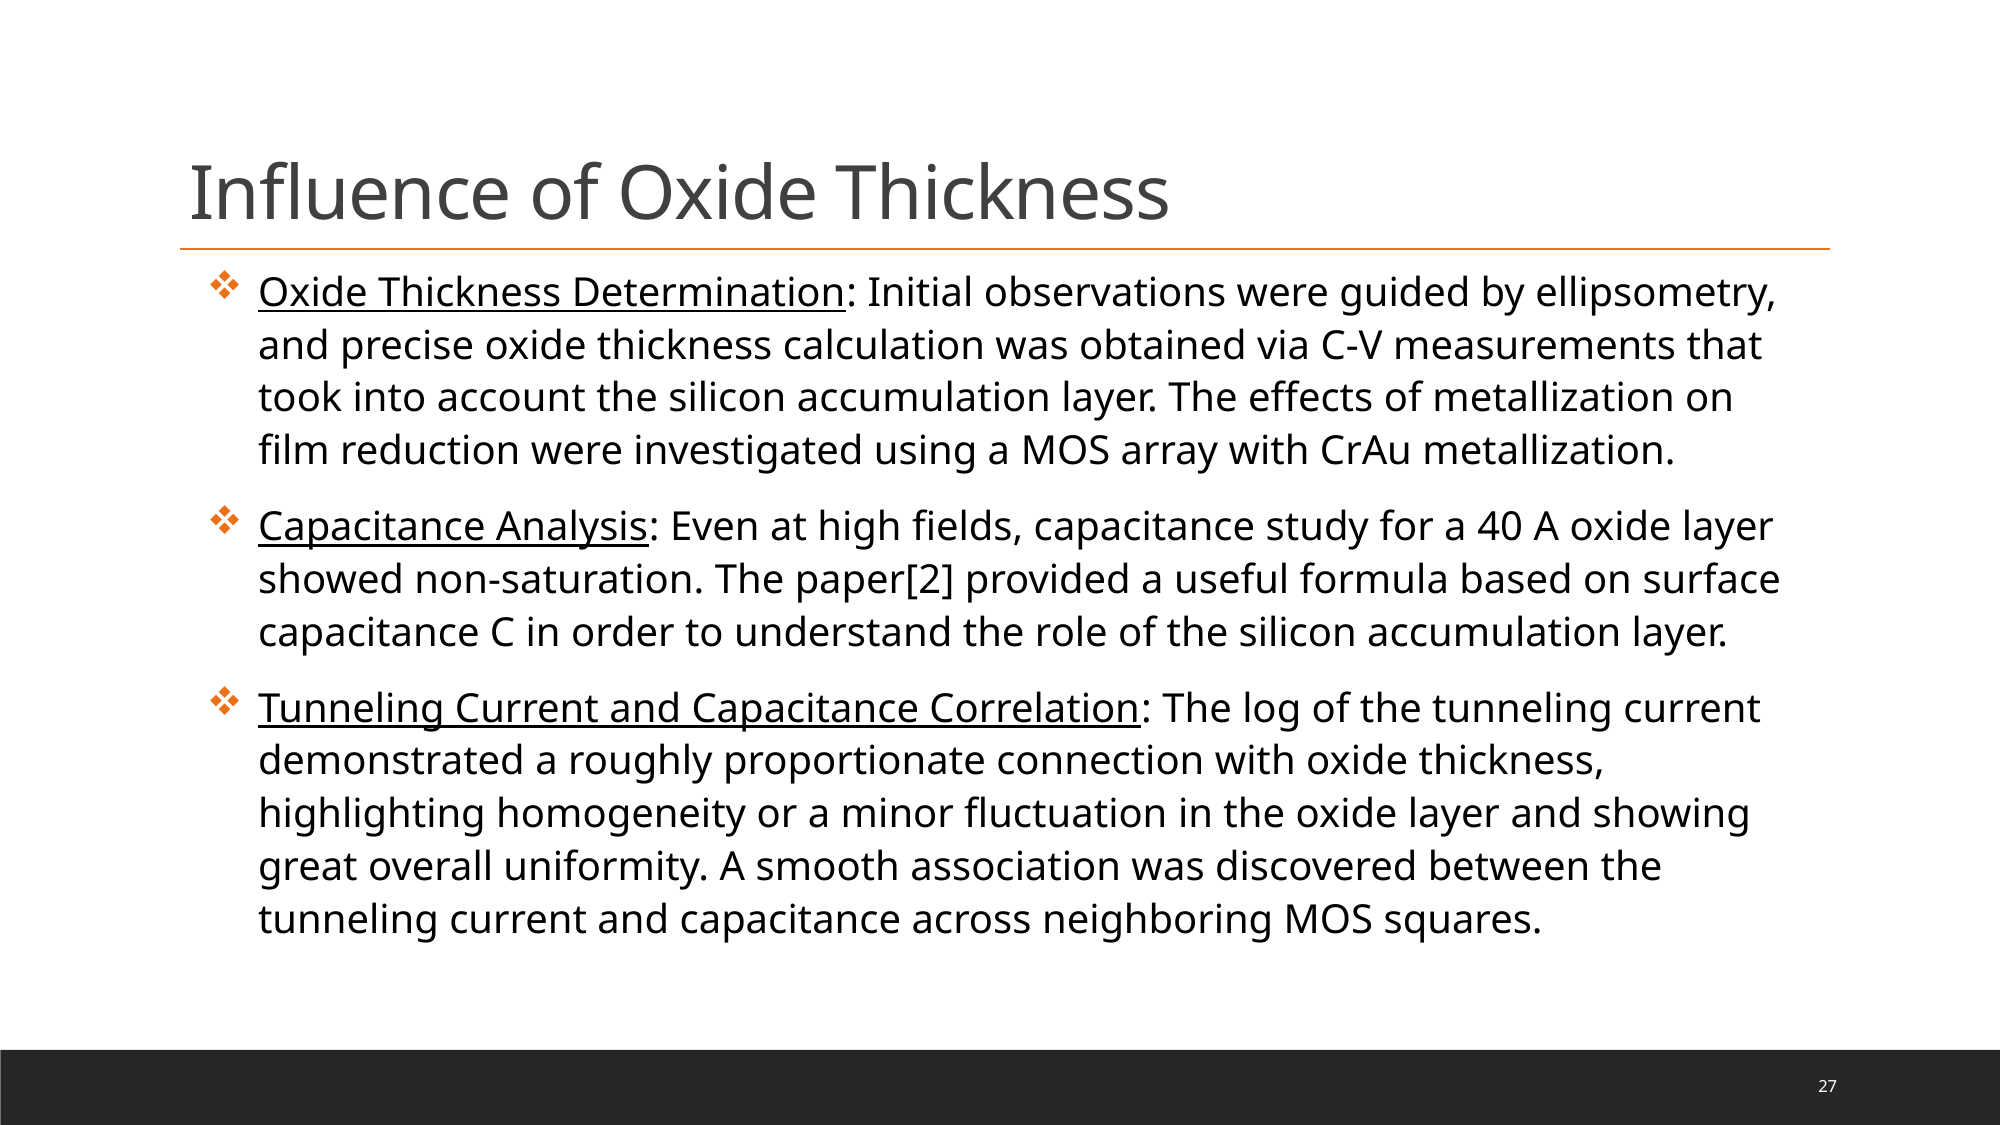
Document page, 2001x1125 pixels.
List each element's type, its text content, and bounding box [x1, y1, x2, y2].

text_box Oxide Thickness Determination: Initial observations were guided by ellipsometry, and precise oxide thickness calculation was obtained via C-V measurements that took into account the silicon accumulation layer. The effects of metallization on film reduction were investigated using a MOS array with CrAu metallization. Capacitance Analysis: Even at high fields, capacitance study for a 40 A oxide layer showed non-saturation. The paper[2] provided a useful formula based on surface capacitance C in order to understand the role of the silicon accumulation layer. Tunneling Current and Capacitance Correlation: The log of the tunneling current demonstrated a roughly proportionate connection with oxide thickness, highlighting homogeneity or a minor fluctuation in the oxide layer and showing great overall uniformity. A smooth association was discovered between the tunneling current and capacitance across neighboring MOS squares. [179, 255, 1830, 1036]
slide_number 27 [1803, 1057, 1932, 1118]
text_box Influence of Oxide Thickness [174, 147, 1825, 249]
